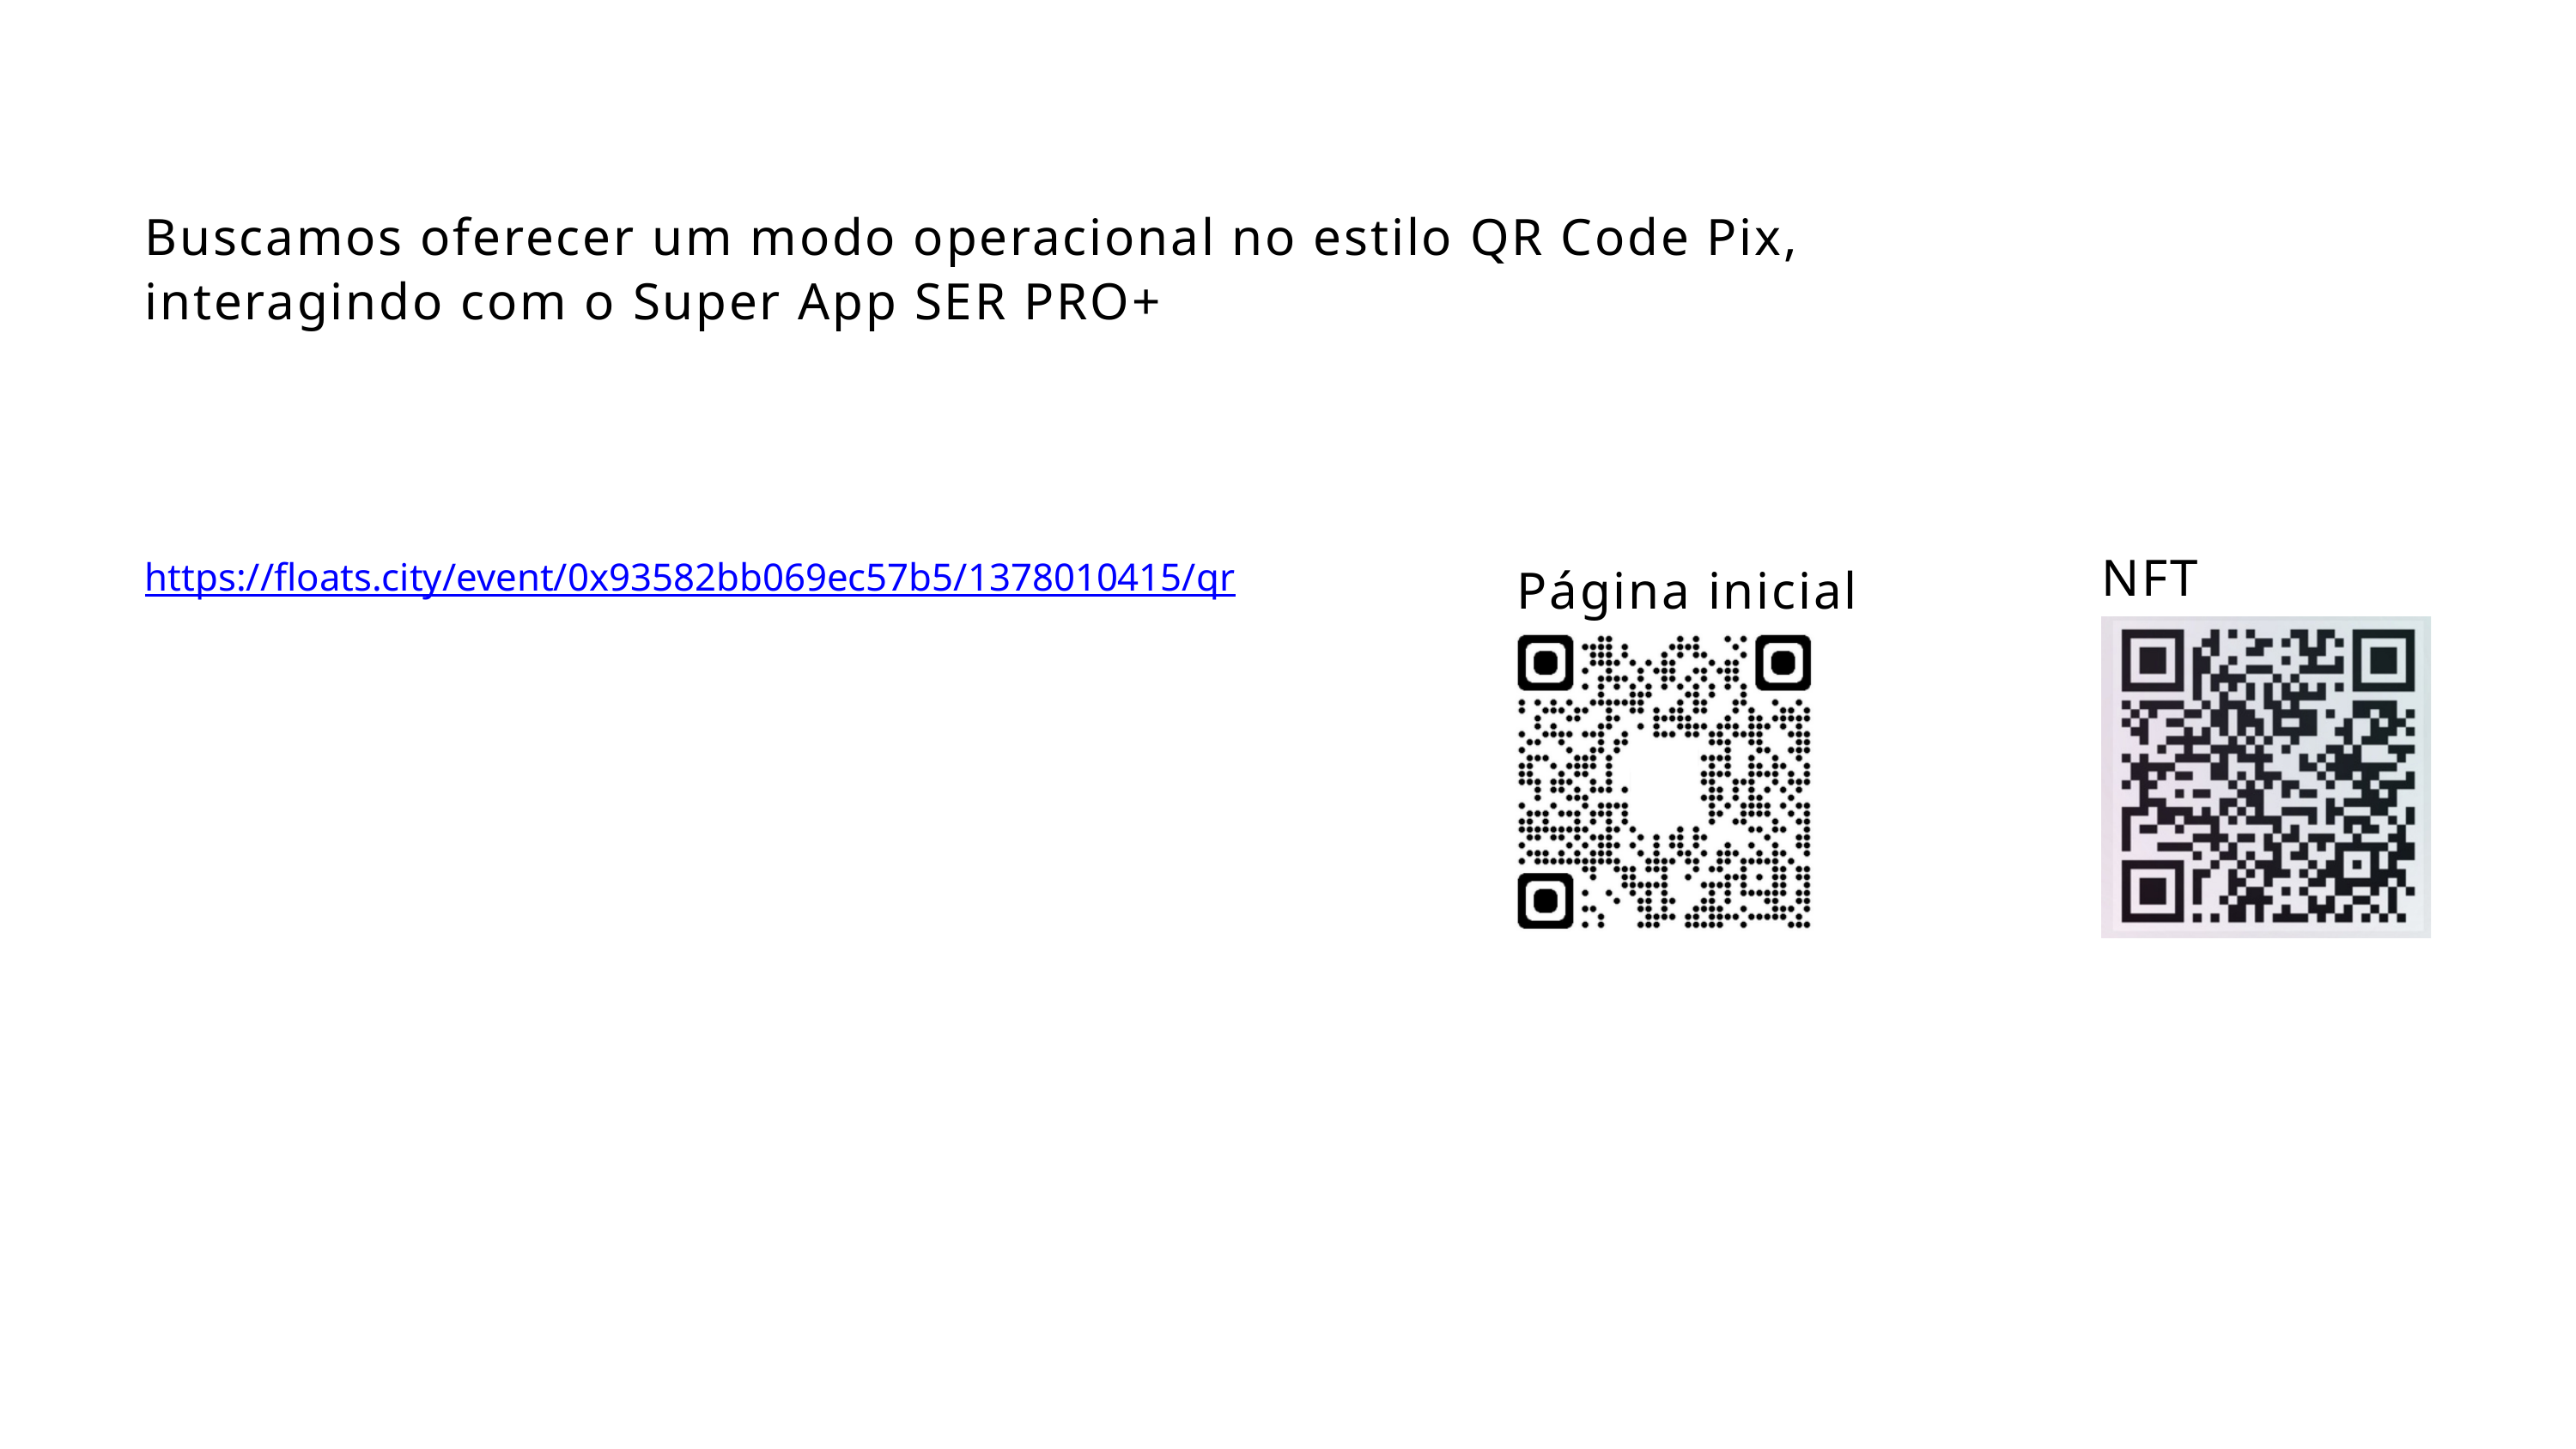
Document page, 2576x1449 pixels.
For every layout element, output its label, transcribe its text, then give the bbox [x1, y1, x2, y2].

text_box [1486, 603, 1843, 961]
text_box Página inicial [1516, 553, 1877, 619]
text_box [2101, 616, 2432, 938]
text_box https://floats.city/event/0x93582bb069ec57b5/1378010415/qr [144, 552, 1305, 605]
text_box Buscamos oferecer um modo operacional no estilo QR Code Pix, interagindo com o Super App SER PRO+ [144, 199, 1929, 330]
text_box NFT [2101, 541, 2209, 607]
